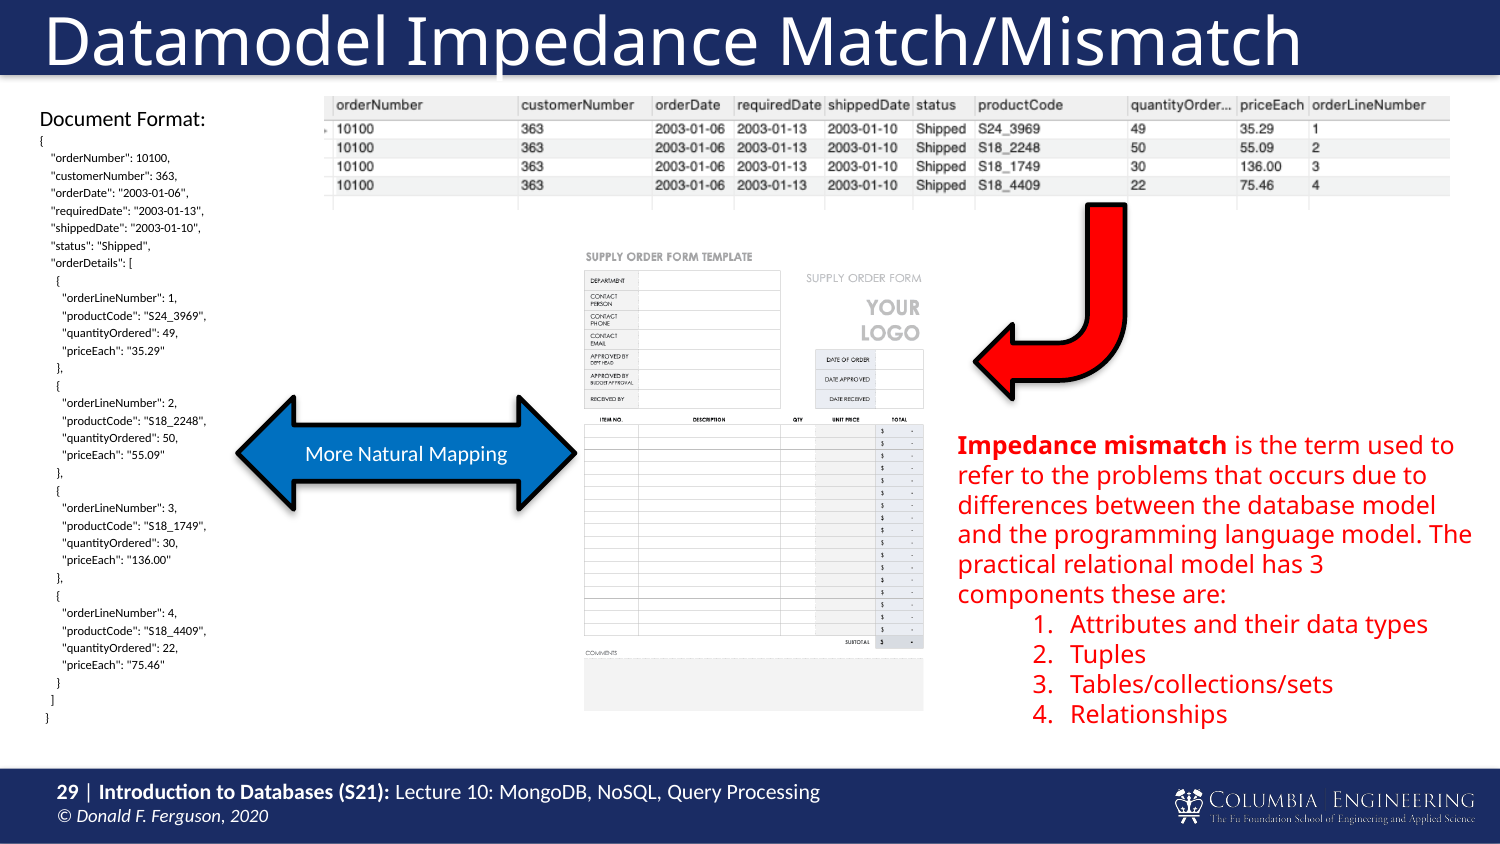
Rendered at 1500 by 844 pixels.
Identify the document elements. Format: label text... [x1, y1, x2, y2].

text_box More Natural Mapping [236, 396, 569, 511]
picture [324, 96, 1451, 210]
picture [574, 243, 935, 726]
text_box Impedance mismatch is the term used to refer to the problems that occurs due to differences between the database model and the programming language model. The practical relational model has 3 components these are: Attributes and their data types Tuples Tables/collections/sets Relationships [942, 421, 1493, 736]
text_box [974, 219, 1126, 400]
list Document Format: { "orderNumber": 10100, "customerNumber": 363, "orderDate": "2003-01-06", "requiredDate": "2003-01-13", "shippedDate": "2003-01-10", "status": "Shipped", "orderDetails": [ { "orderLineNumber": 1, "productCode": "S24_3969", "quantityOrdered": 49, "priceEach": "35.29" }, { "orderLineNumber": 2, "productCode": "S18_2248", "quantityOrdered": 50, "priceEach": "55.09" }, { "orderLineNumber": 3, "productCode": "S18_1749", "quantityOrdered": 30, "priceEach": "136.00" }, { "orderLineNumber": 4, "productCode": "S18_4409", "quantityOrdered": 22, "priceEach": "75.46" } ] } [24, 96, 1475, 760]
title Datamodel Impedance Match/Mismatch [28, 0, 1450, 73]
